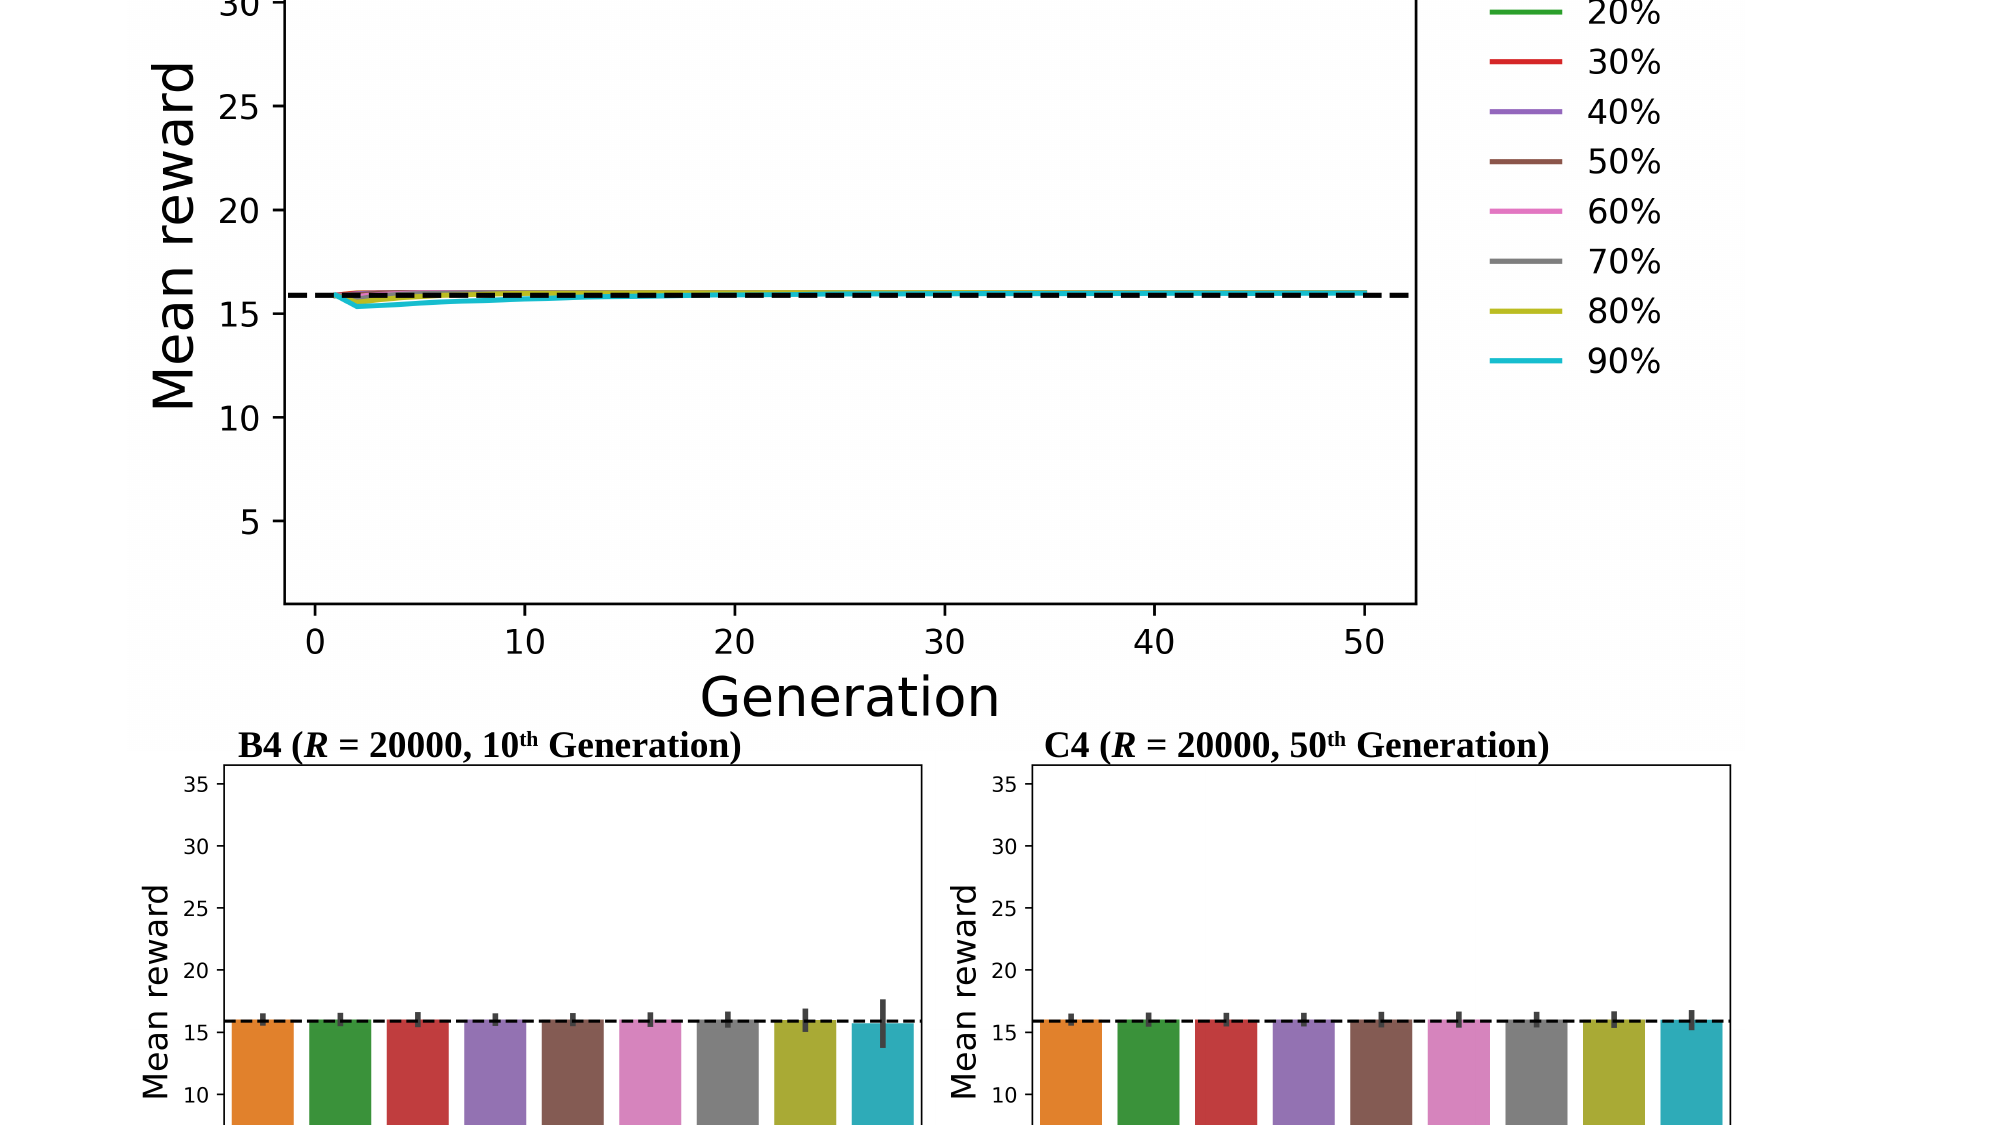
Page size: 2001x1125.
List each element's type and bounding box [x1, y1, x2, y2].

picture [127, 0, 1745, 1125]
